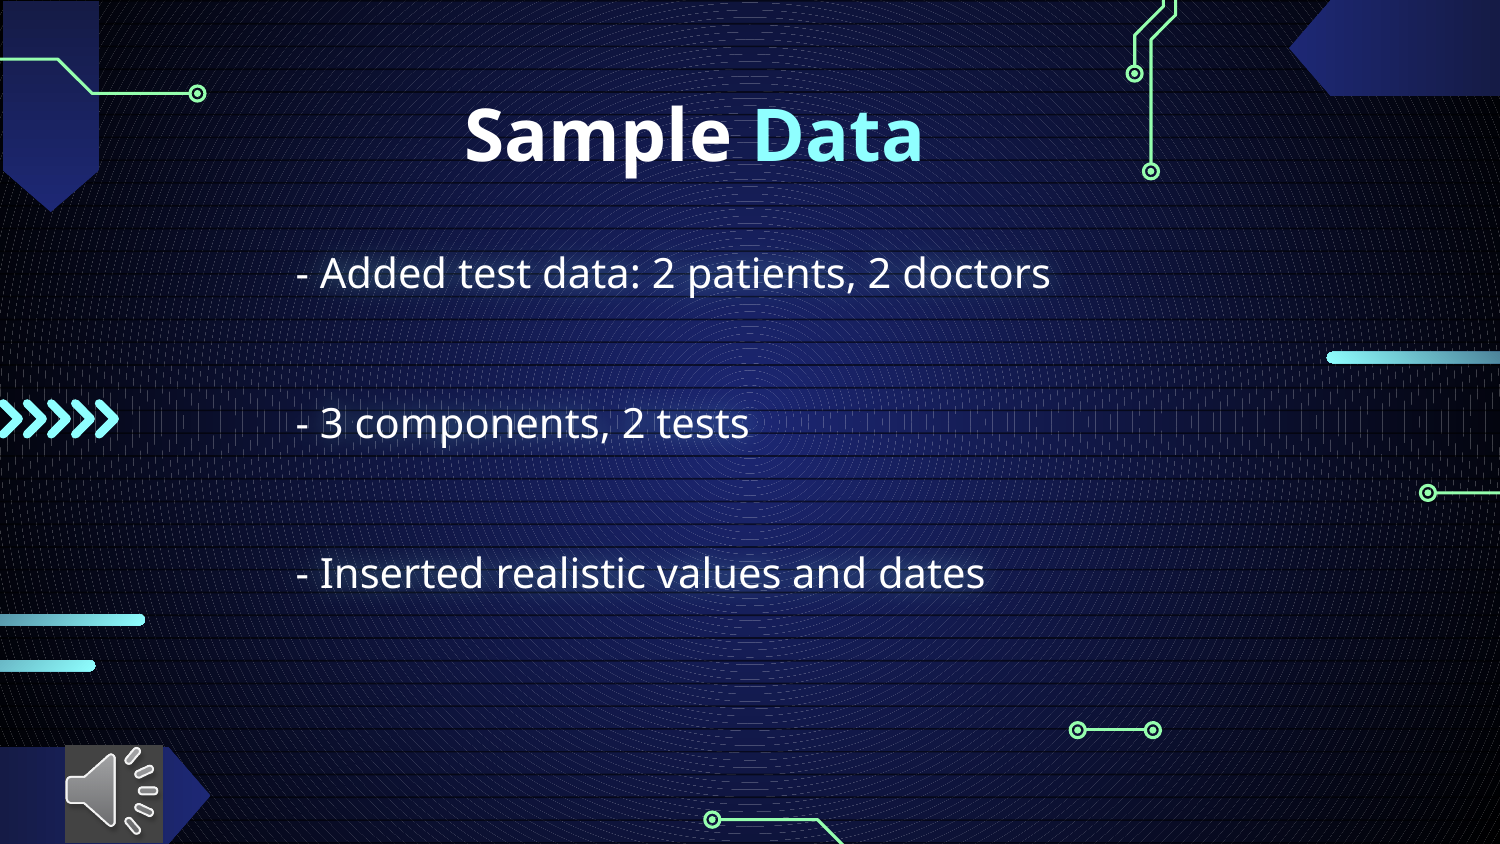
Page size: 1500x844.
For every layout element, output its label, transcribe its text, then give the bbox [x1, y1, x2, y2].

subtitle Sample Data [304, 0, 1063, 276]
title - Added test data: 2 patients, 2 doctors - 3 components, 2 tests - Inserted realistic values and dates [280, 93, 1172, 751]
picture [63, 743, 165, 844]
